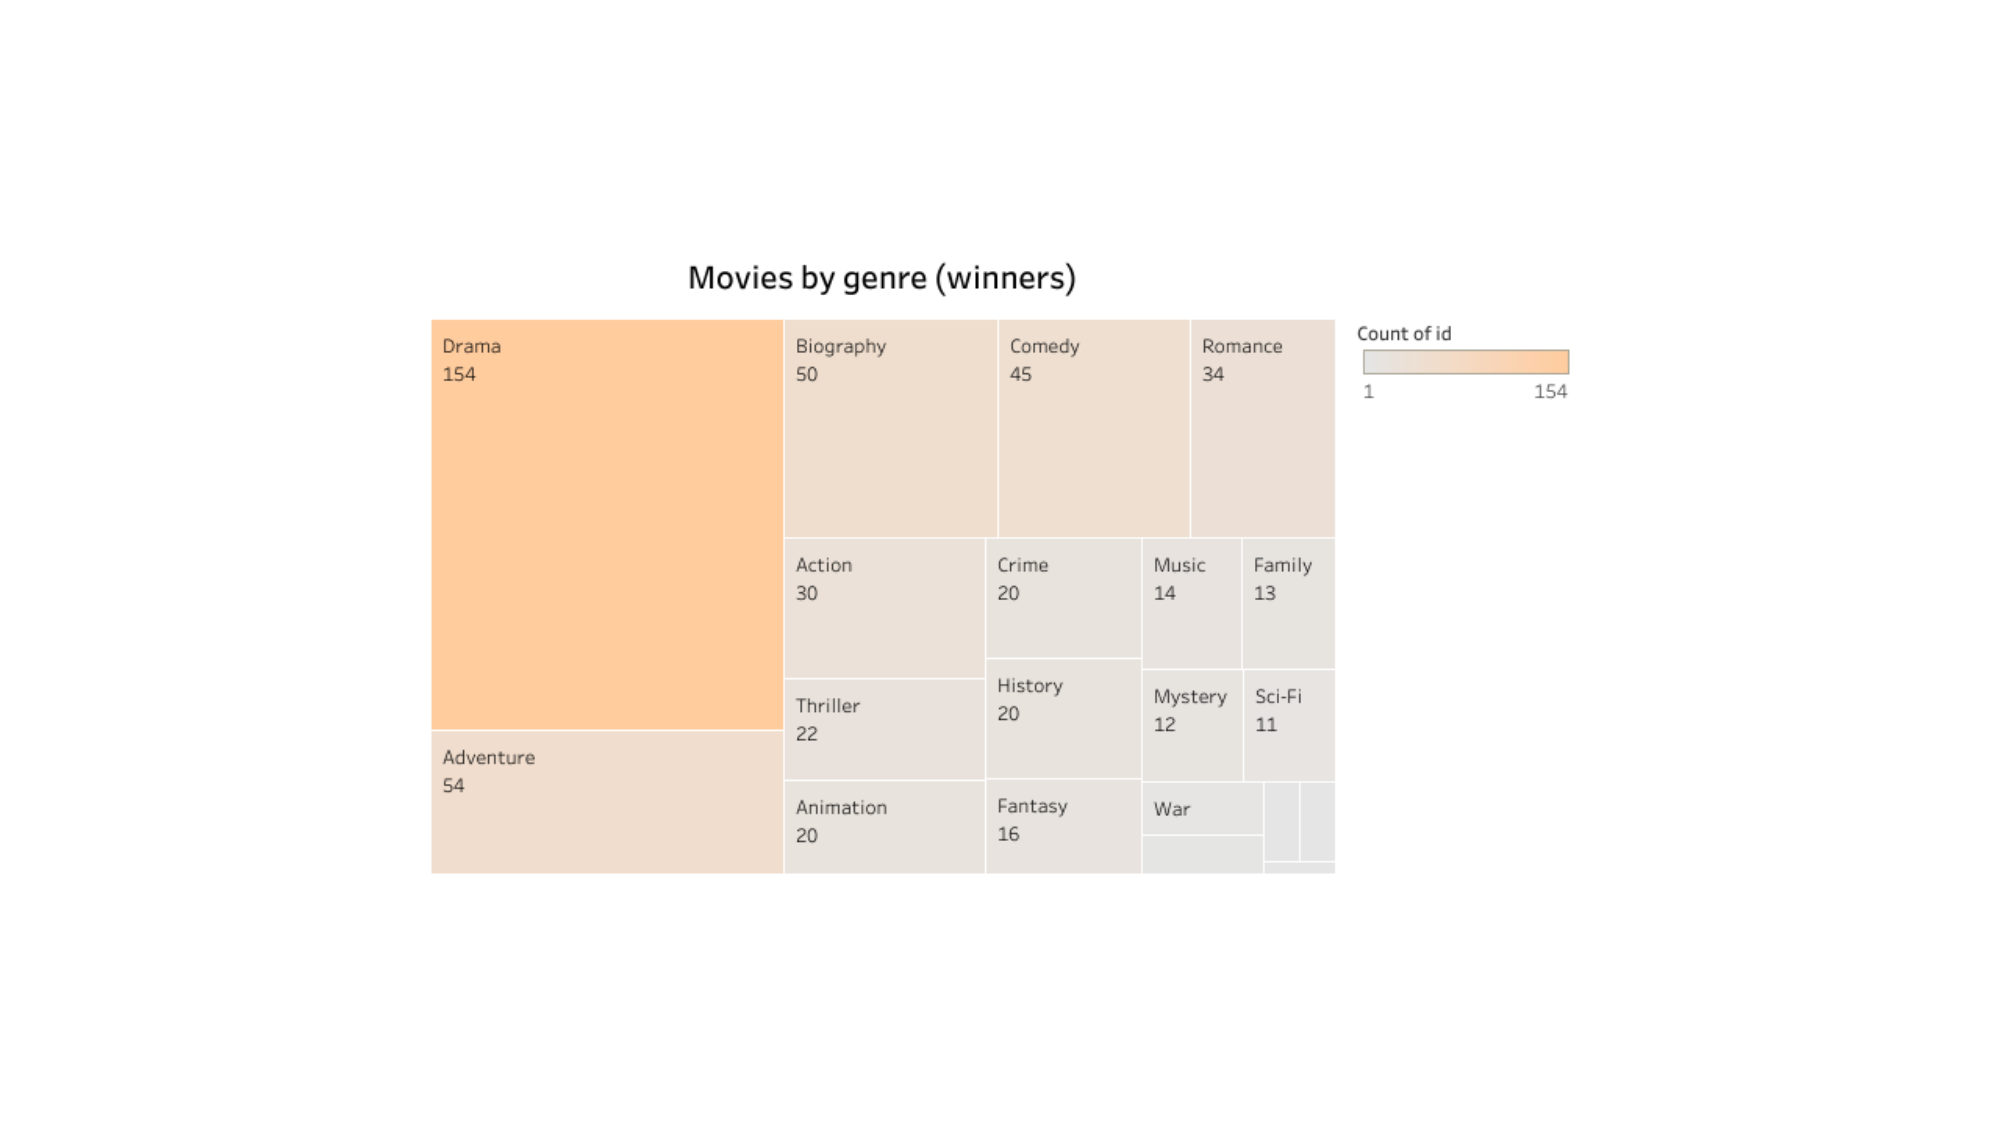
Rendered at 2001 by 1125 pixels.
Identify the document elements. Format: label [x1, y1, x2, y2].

picture [424, 245, 1576, 880]
